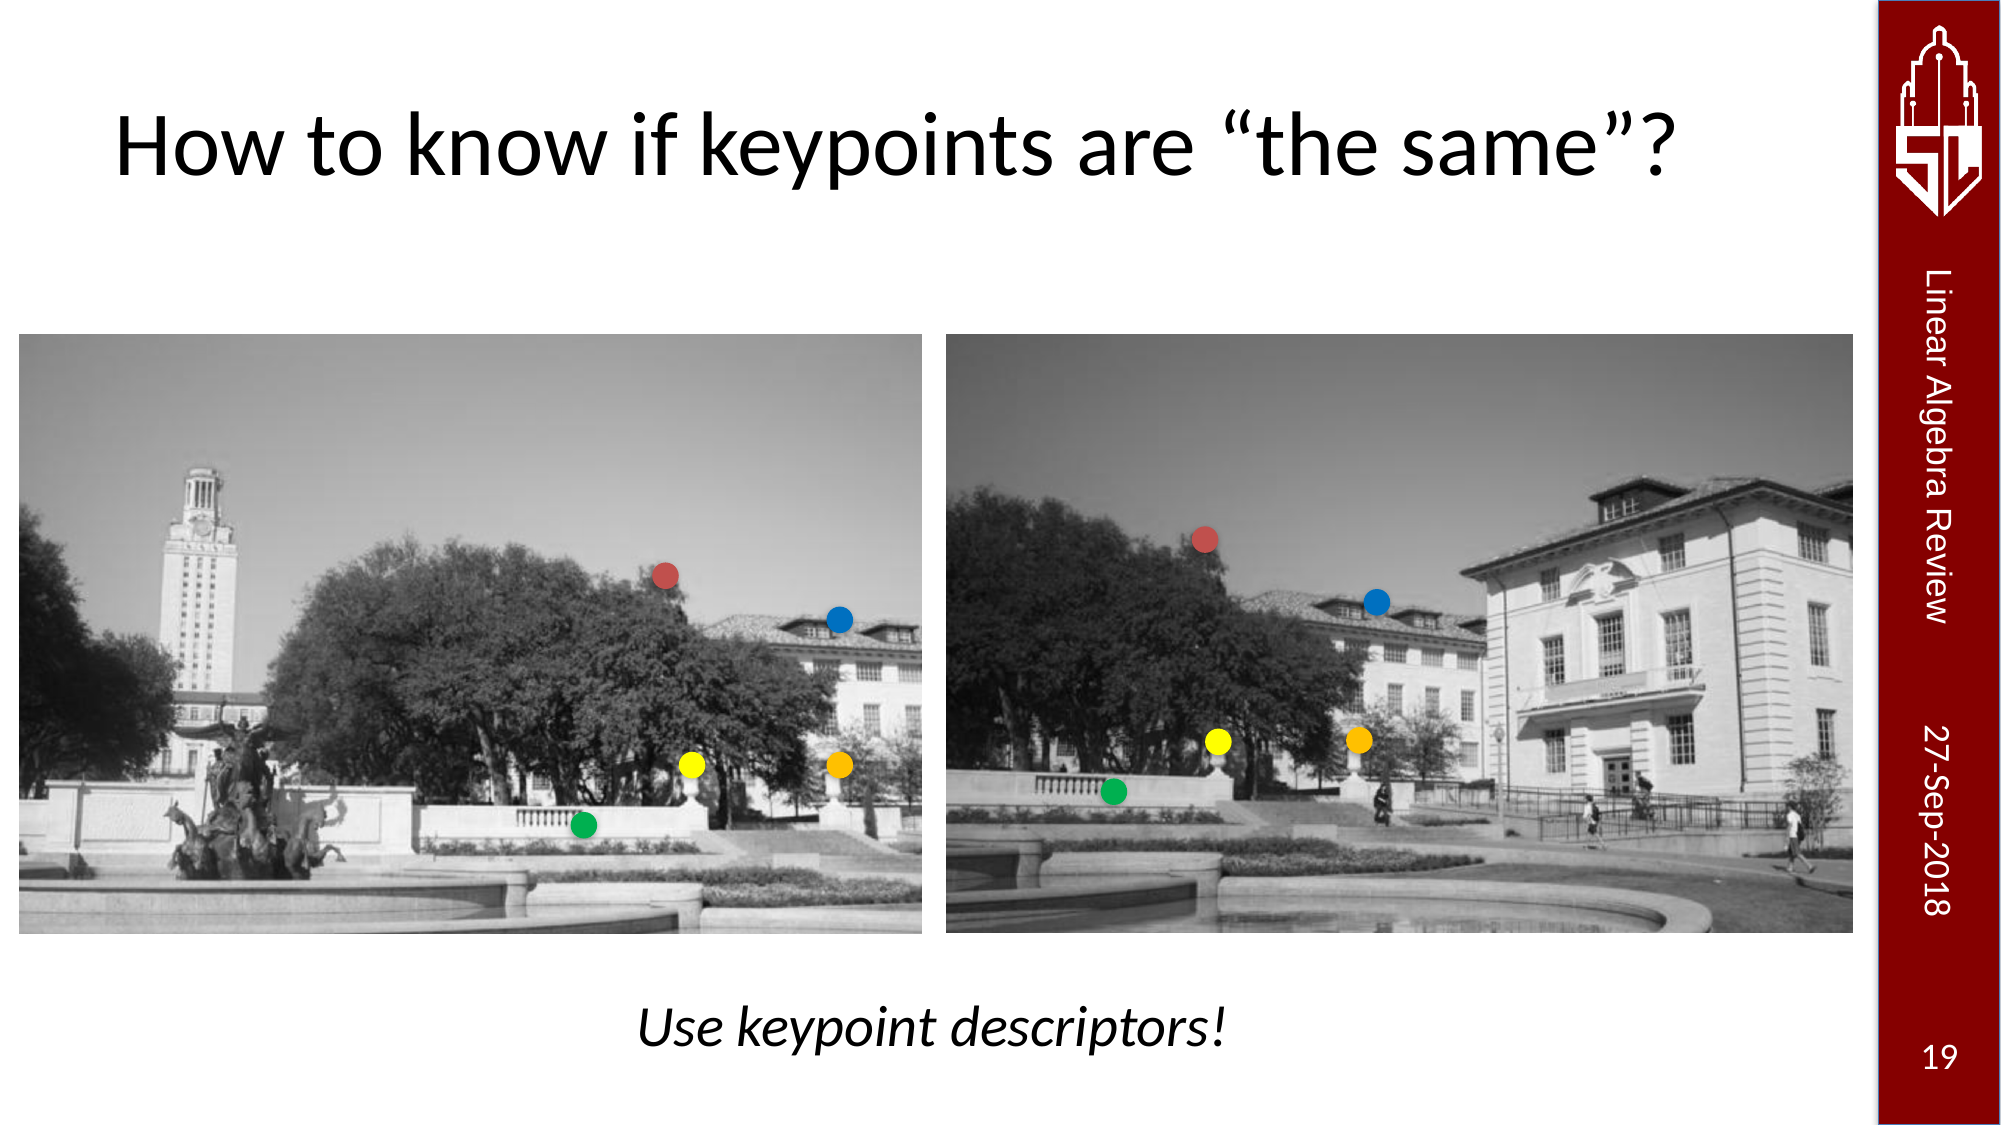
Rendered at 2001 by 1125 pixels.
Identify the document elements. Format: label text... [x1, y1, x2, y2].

picture [19, 333, 923, 934]
picture [1896, 25, 1982, 217]
title How to know if keypoints are “the same”? [99, 45, 1835, 233]
text_box Use keypoint descriptors! [596, 981, 1269, 1067]
picture [946, 333, 1855, 933]
